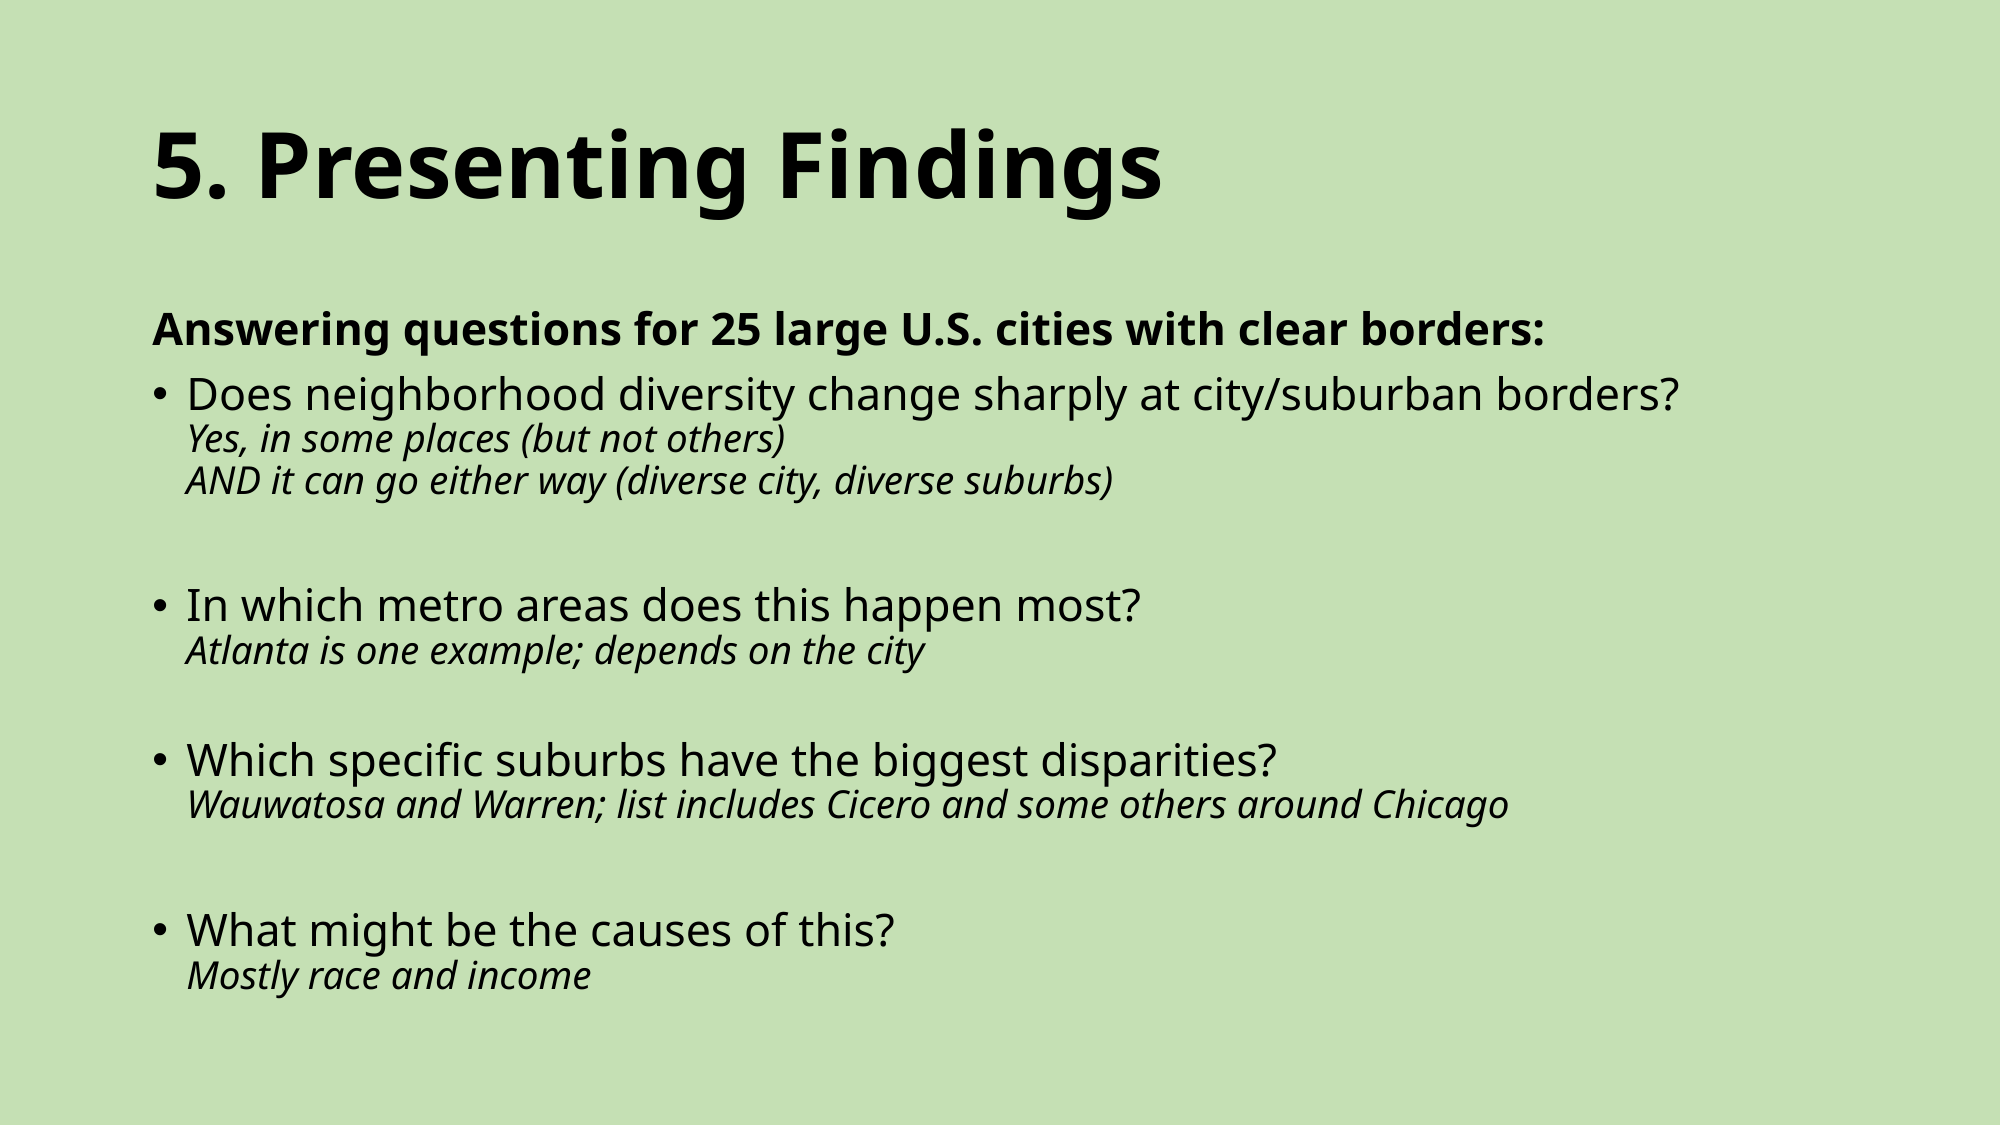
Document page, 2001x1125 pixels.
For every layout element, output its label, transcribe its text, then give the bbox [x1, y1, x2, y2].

title 5. Presenting Findings [137, 59, 1863, 278]
list Answering questions for 25 large U.S. cities with clear borders: Does neighborhood diversity change sharply at city/suburban borders? Yes, in some places (but not others) AND it can go either way (diverse city, diverse suburbs) In which metro areas does this happen most? Atlanta is one example; depends on the city Which specific suburbs have the biggest disparities? Wauwatosa and Warren; list includes Cicero and some others around Chicago What might be the causes of this? Mostly race and income [137, 299, 1863, 1014]
